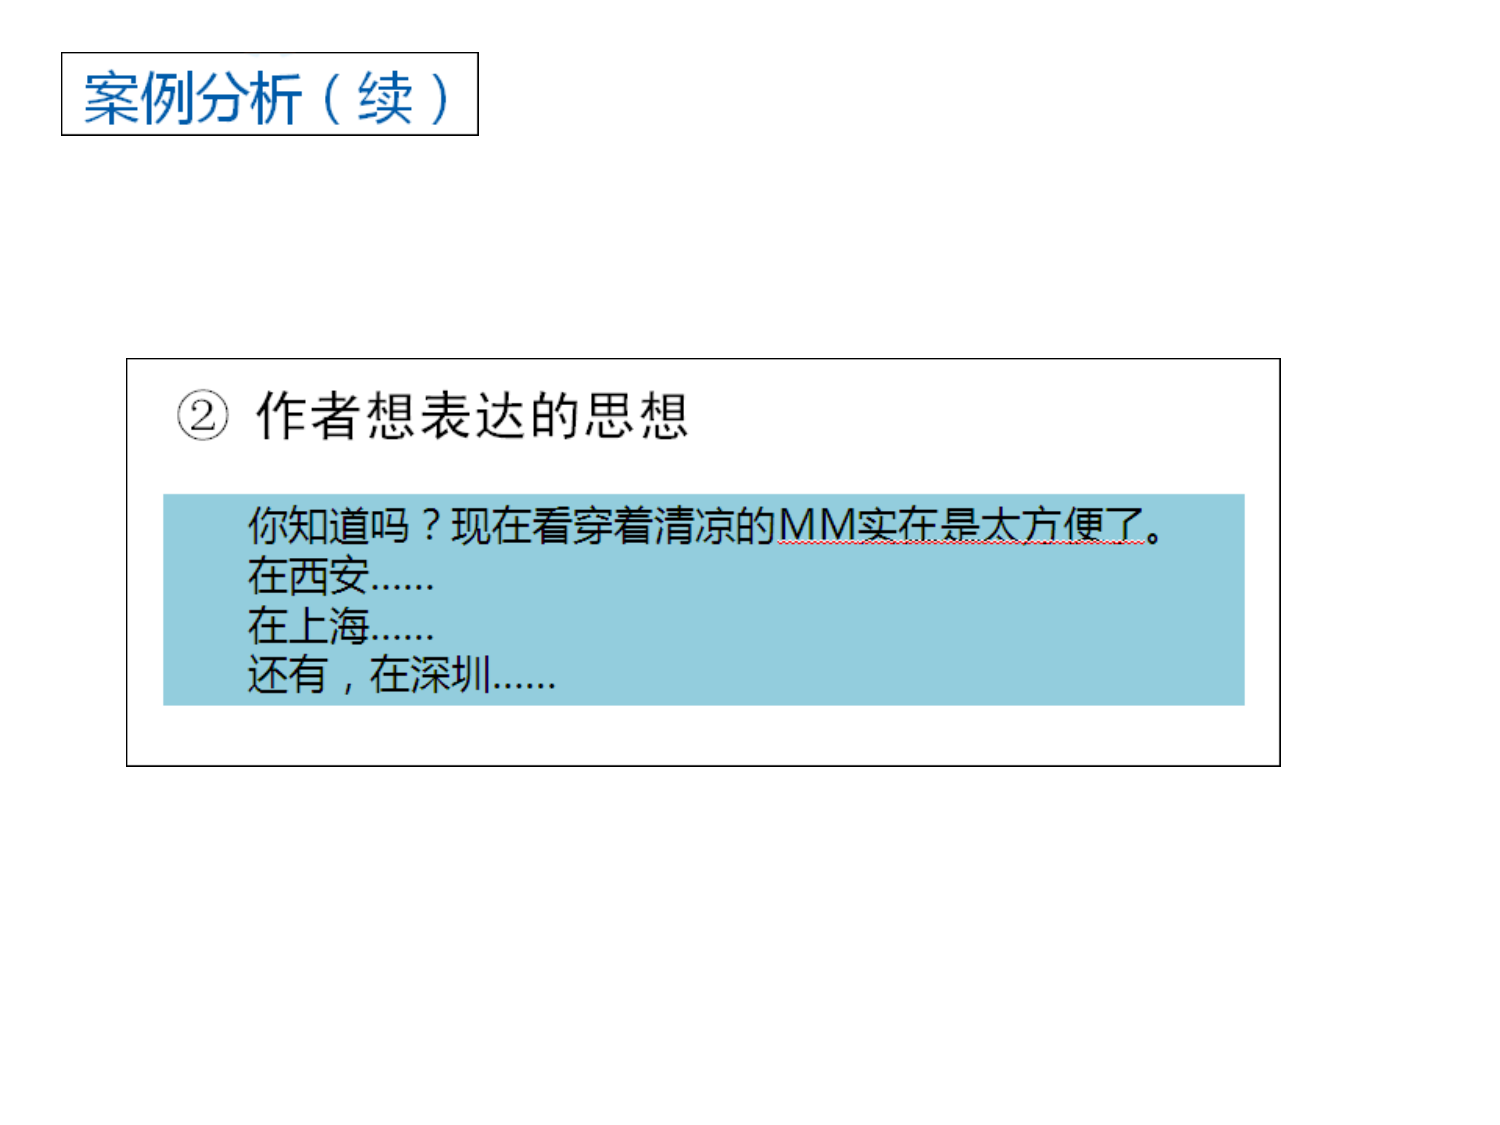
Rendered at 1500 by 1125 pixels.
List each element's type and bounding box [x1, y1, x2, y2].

picture [61, 52, 480, 136]
picture [125, 358, 1282, 767]
